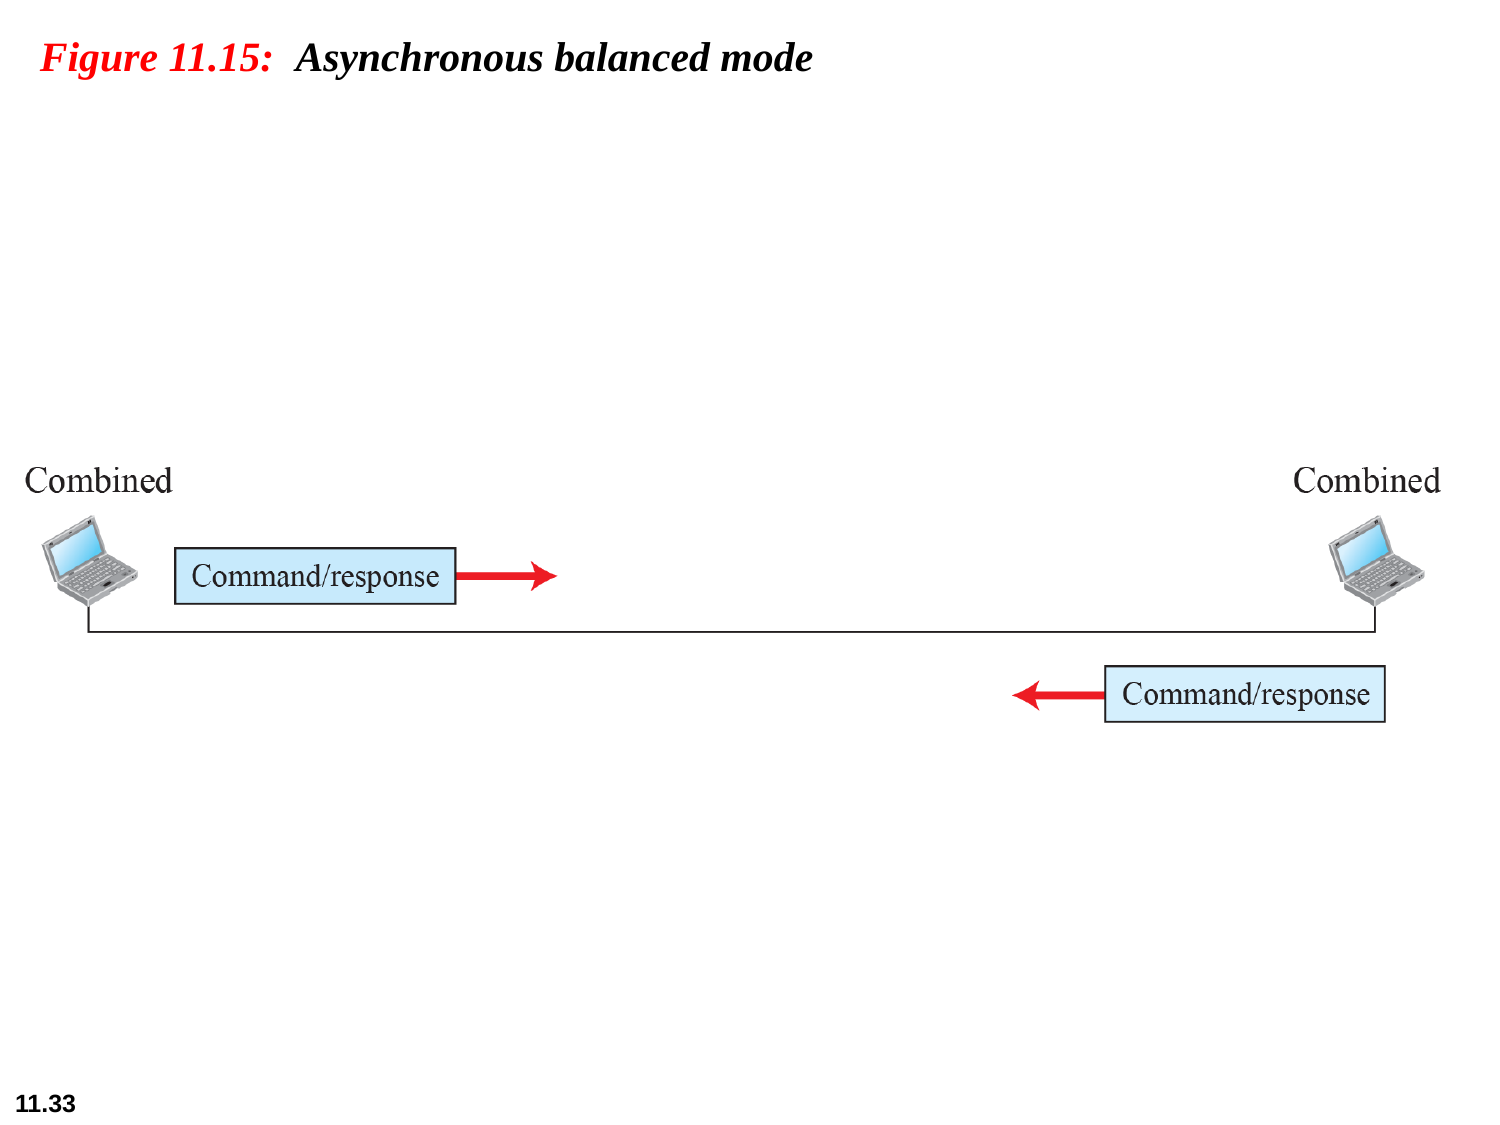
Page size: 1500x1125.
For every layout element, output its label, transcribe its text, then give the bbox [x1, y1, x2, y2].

picture [1012, 665, 1386, 723]
picture [24, 462, 1441, 633]
text_box 11.‹#› [0, 1049, 313, 1125]
text_box Figure 11.15: Asynchronous balanced mode [24, 22, 1363, 87]
